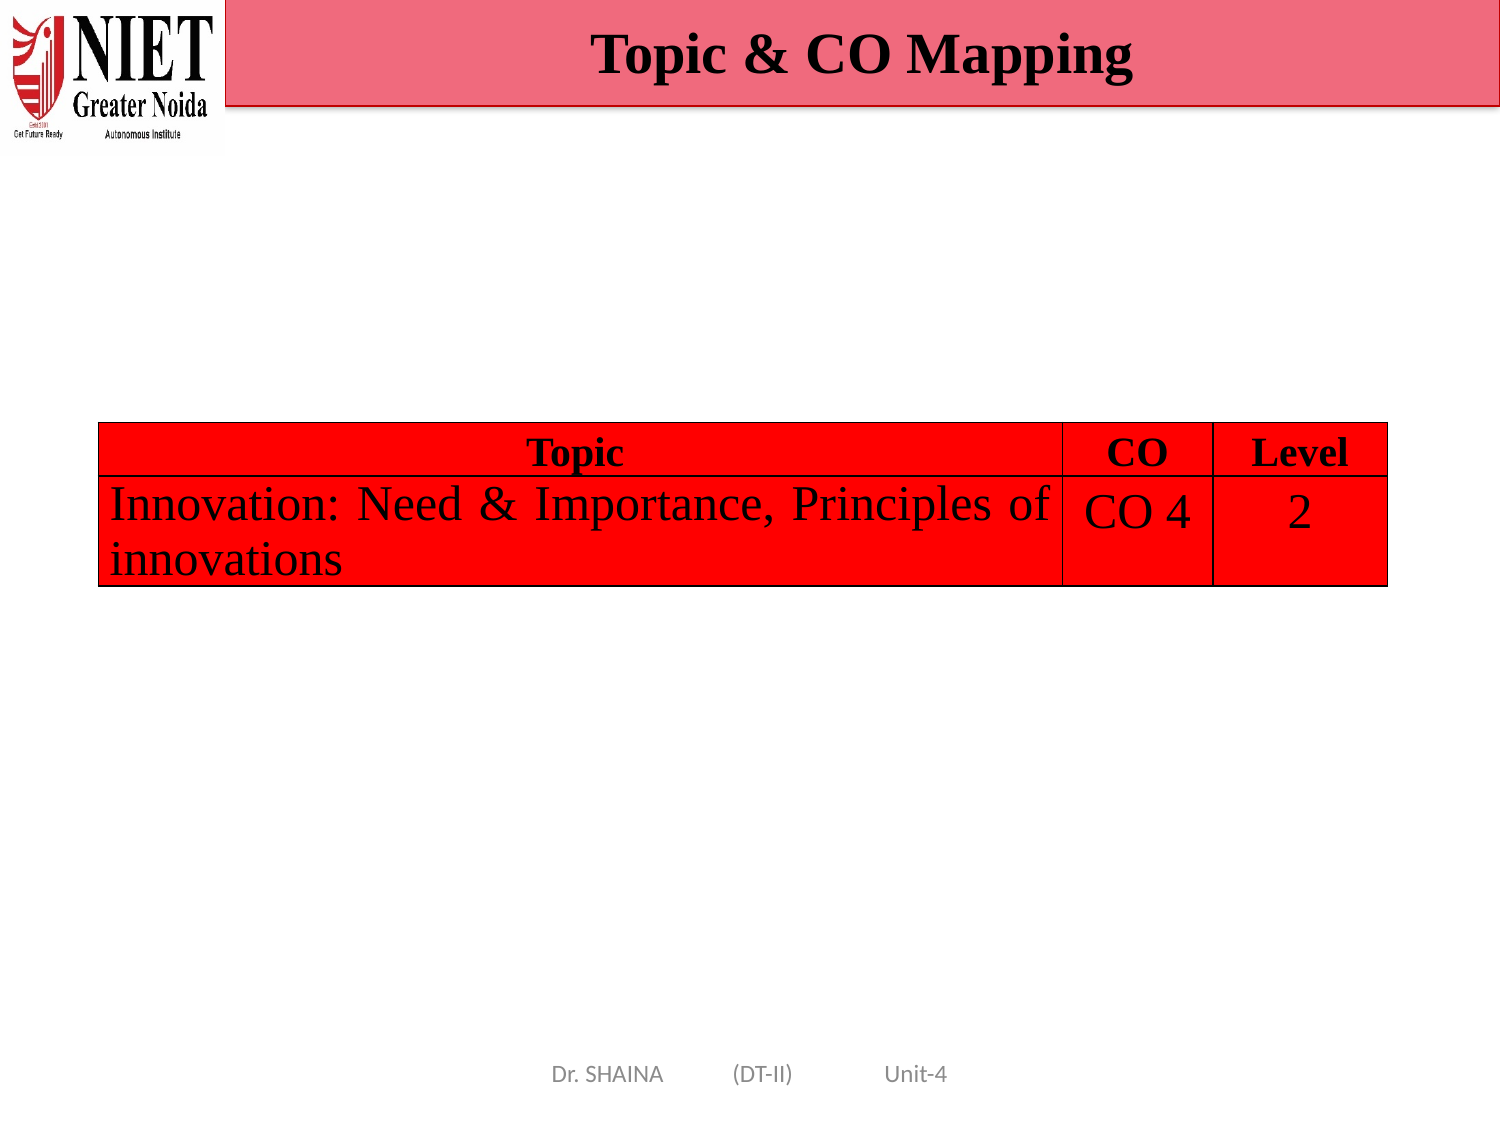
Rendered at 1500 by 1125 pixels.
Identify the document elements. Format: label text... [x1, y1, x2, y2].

footer Dr. SHAINA (DT-II) Unit-4 [512, 1042, 988, 1103]
table_header Level [1214, 423, 1387, 475]
table_cell CO 4 [1063, 477, 1212, 585]
text_box Topic & CO Mapping [226, 0, 1500, 107]
table_header Topic [99, 423, 1062, 475]
picture [0, 0, 226, 156]
table_header CO [1063, 423, 1212, 475]
table_cell 2 [1214, 477, 1387, 585]
table_cell Innovation: Need & Importance, Principles of innovations [99, 477, 1062, 585]
